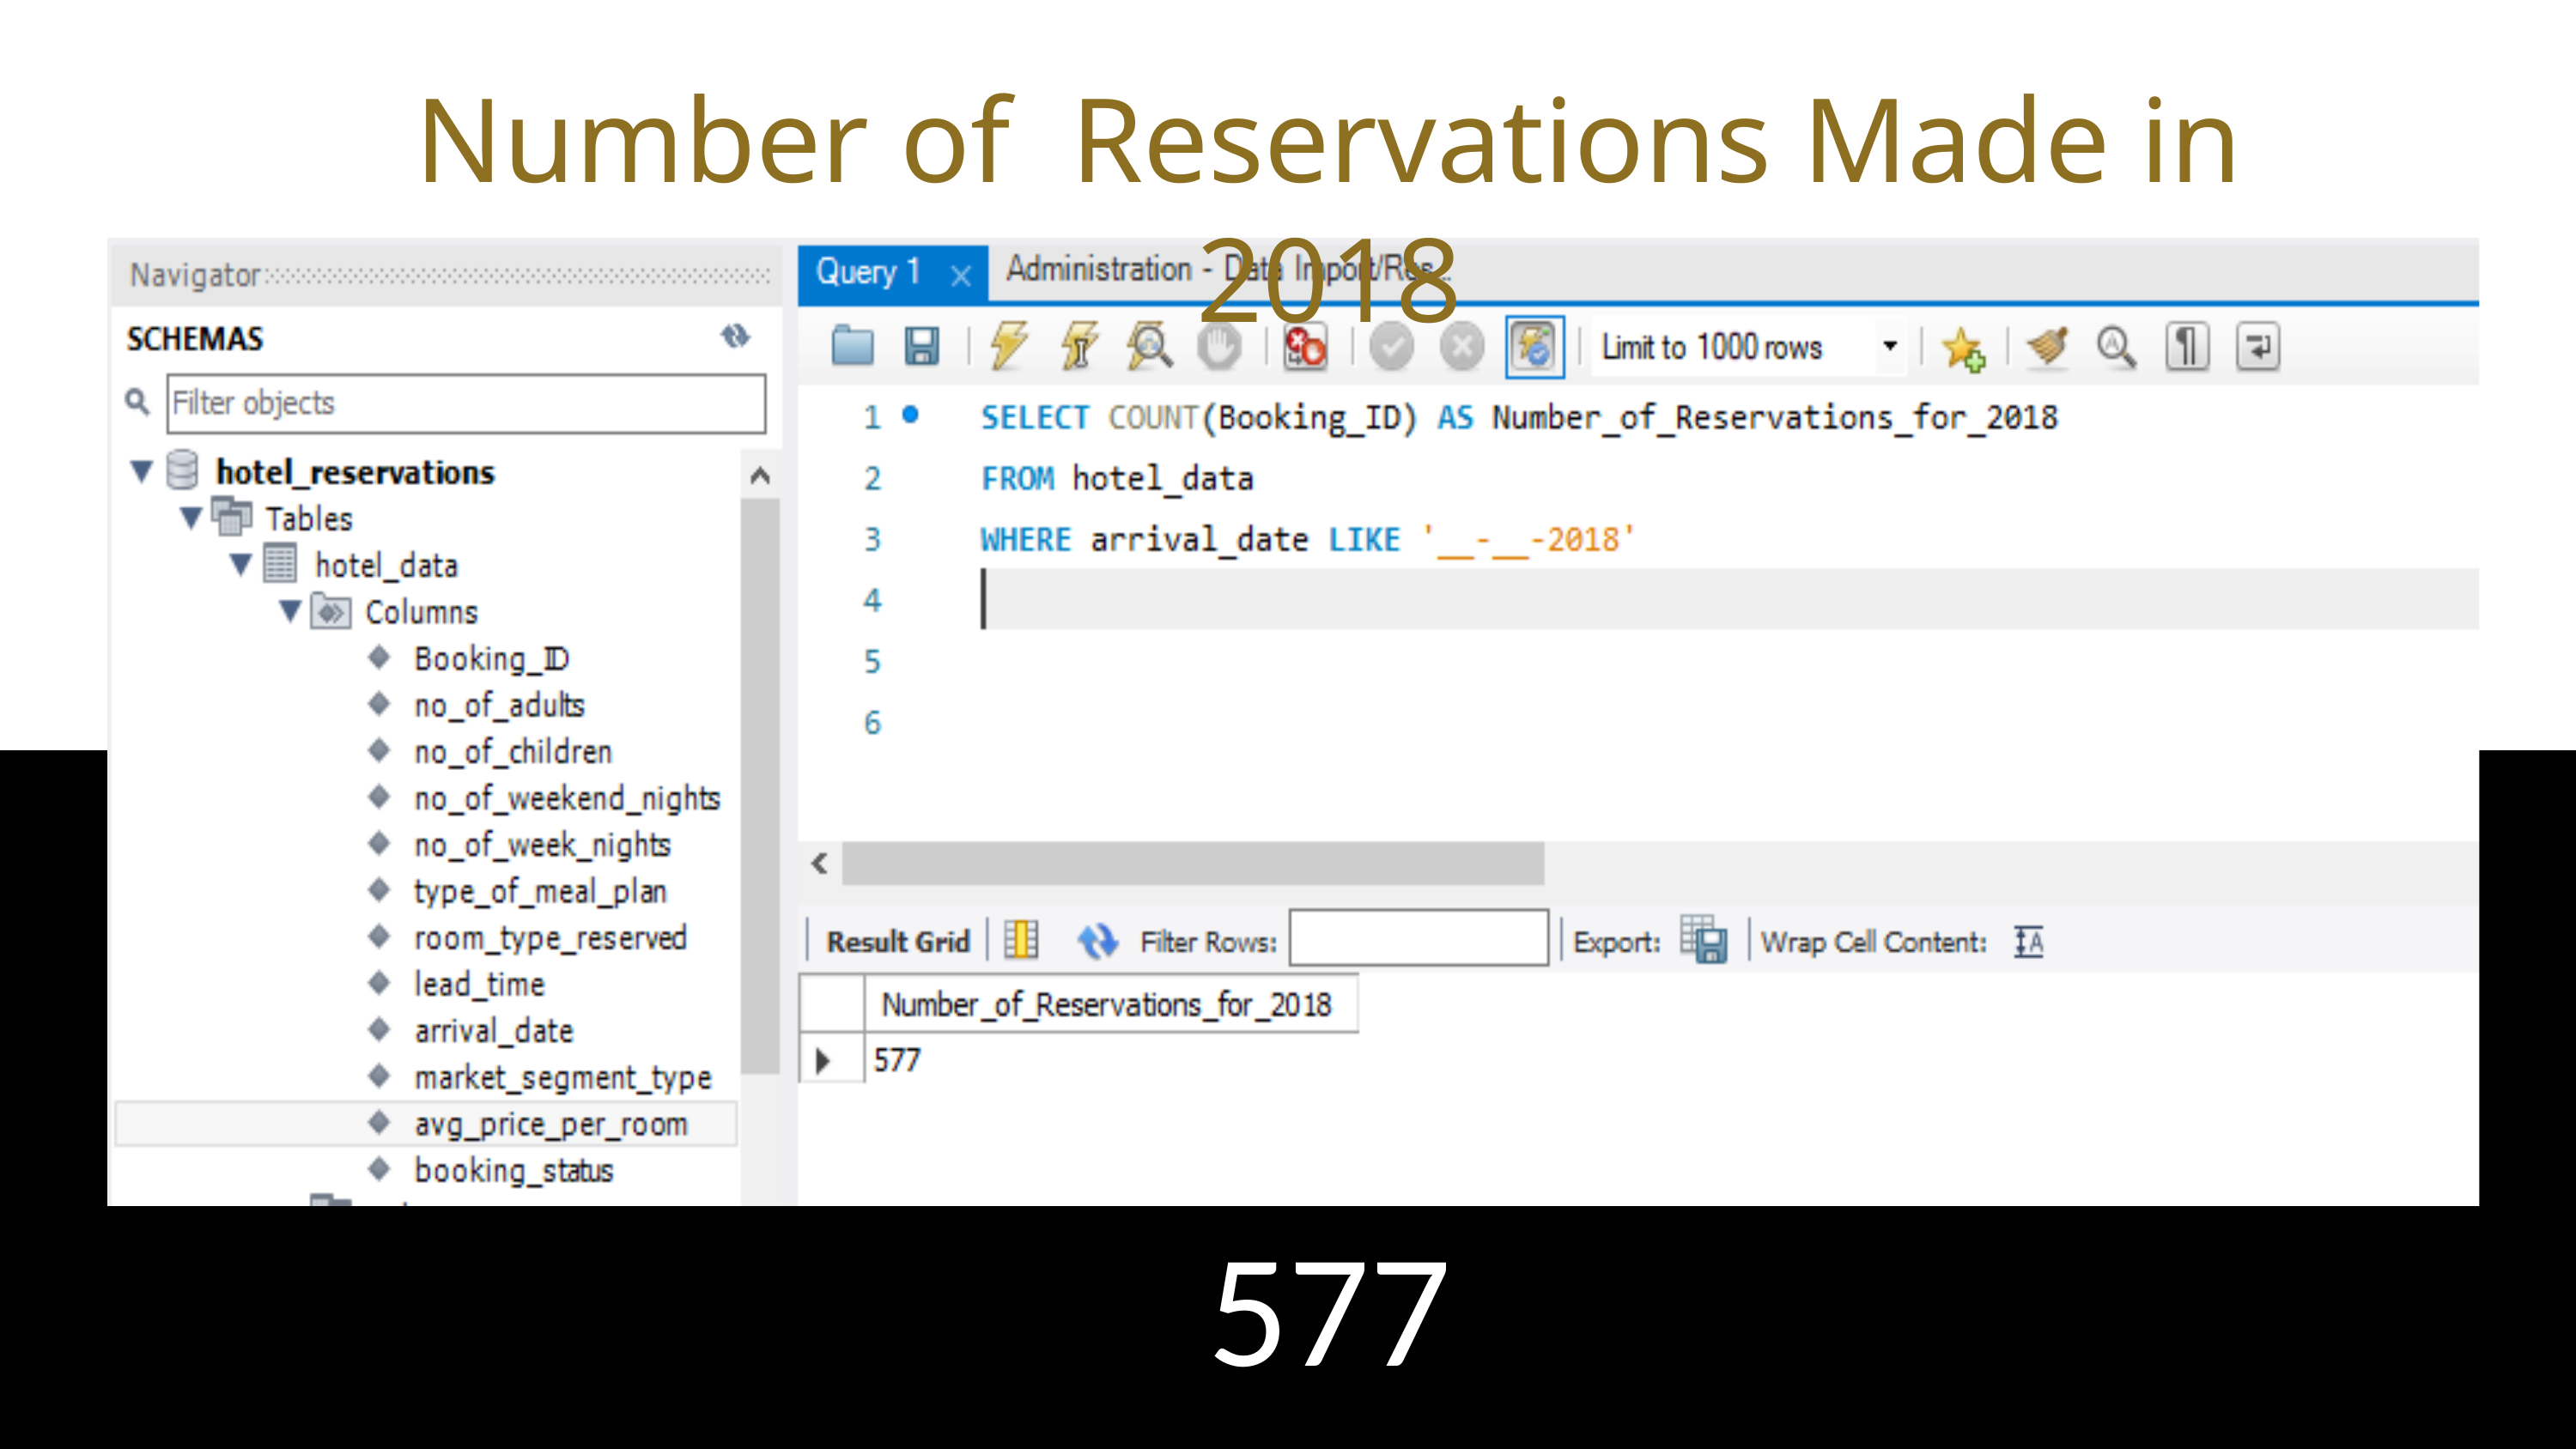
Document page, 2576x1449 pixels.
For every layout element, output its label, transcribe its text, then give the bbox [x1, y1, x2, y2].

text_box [106, 237, 2480, 1206]
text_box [0, 749, 2576, 1449]
text_box Number of Reservations Made in 2018 [282, 66, 2378, 234]
